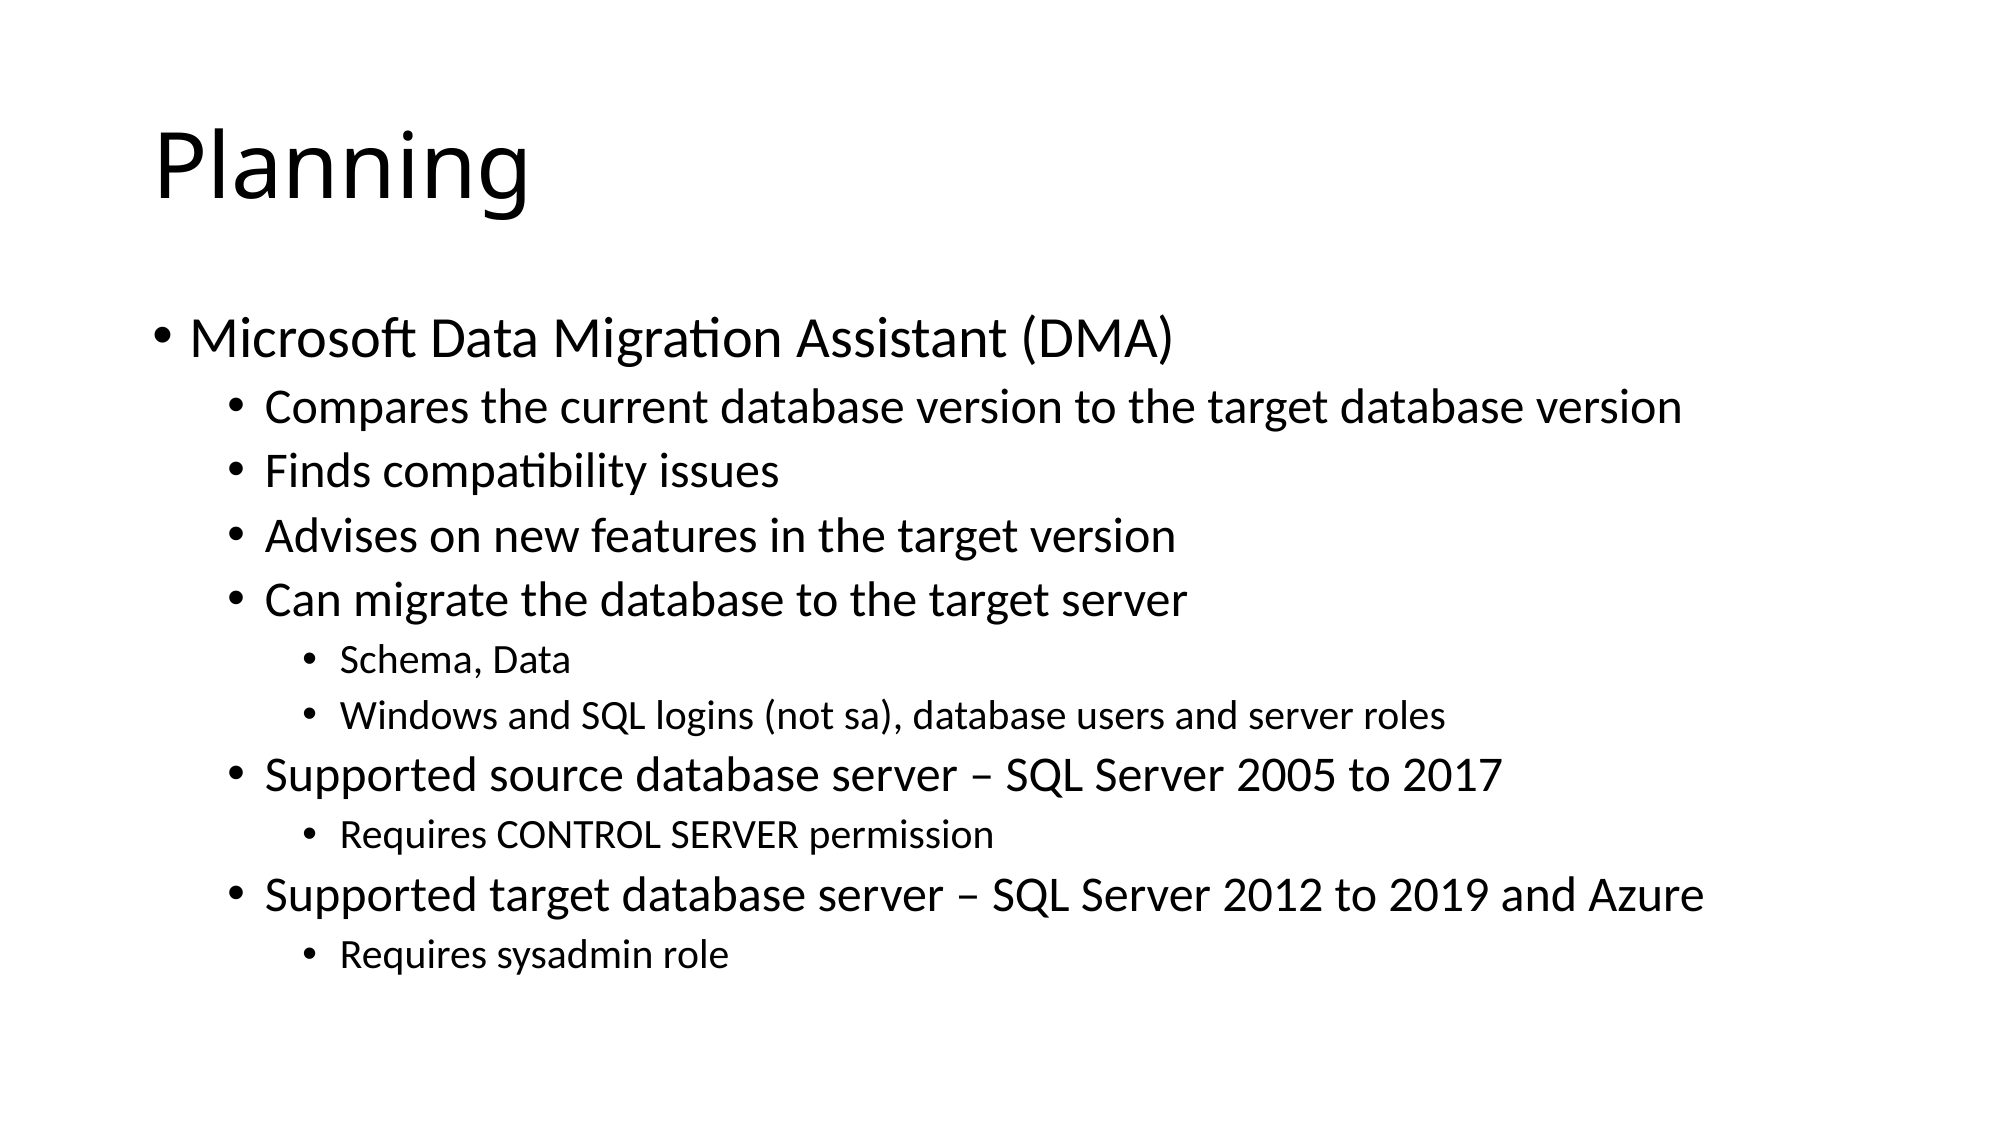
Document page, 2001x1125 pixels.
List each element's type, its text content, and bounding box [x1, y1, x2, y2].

list Microsoft Data Migration Assistant (DMA) Compares the current database version to the target database version Finds compatibility issues Advises on new features in the target version Can migrate the database to the target server Schema, Data Windows and SQL logins (not sa), database users and server roles Supported source database server – SQL Server 2005 to 2017 Requires CONTROL SERVER permission Supported target database server – SQL Server 2012 to 2019 and Azure Requires sysadmin role [137, 299, 1863, 1014]
title Planning [137, 59, 1863, 278]
